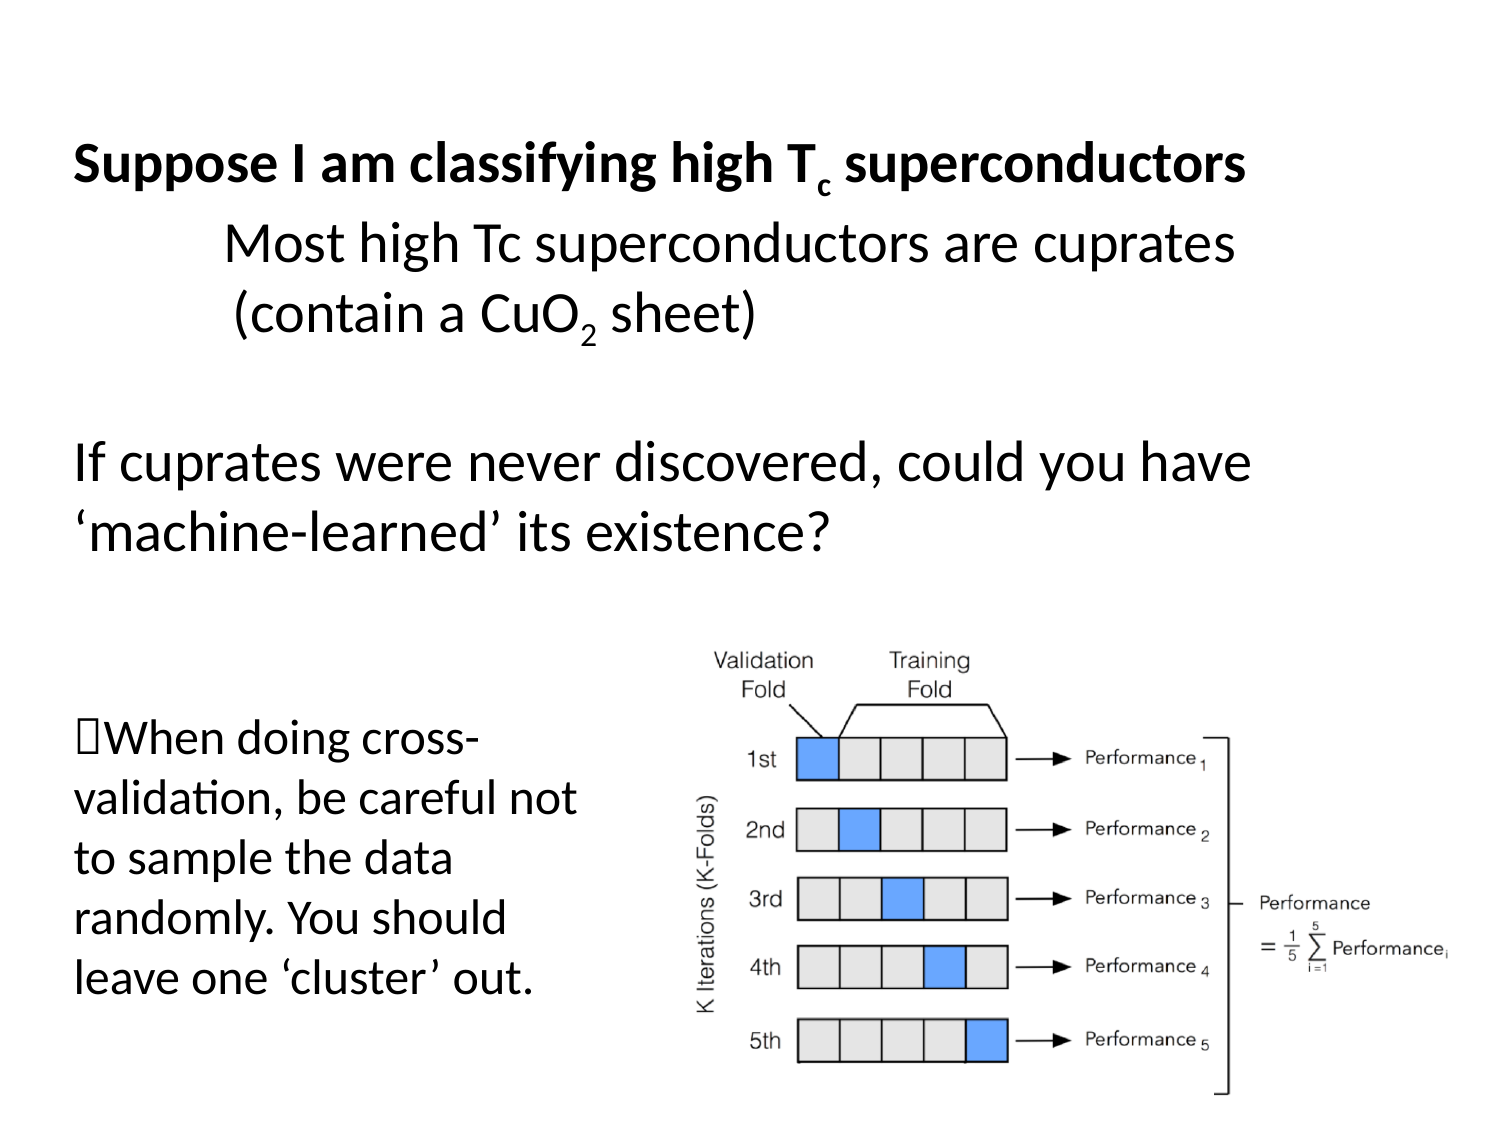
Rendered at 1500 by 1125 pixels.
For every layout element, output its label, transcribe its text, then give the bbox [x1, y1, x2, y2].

text_box Suppose I am classifying high Tc superconductors Most high Tc superconductors are cuprates (contain a CuO2 sheet) If cuprates were never discovered, could you have ‘machine-learned’ its existence? [58, 116, 1350, 711]
picture [647, 608, 1473, 1105]
text_box When doing cross-validation, be careful not to sample the data randomly. You should leave one ‘cluster’ out. [58, 697, 603, 1012]
